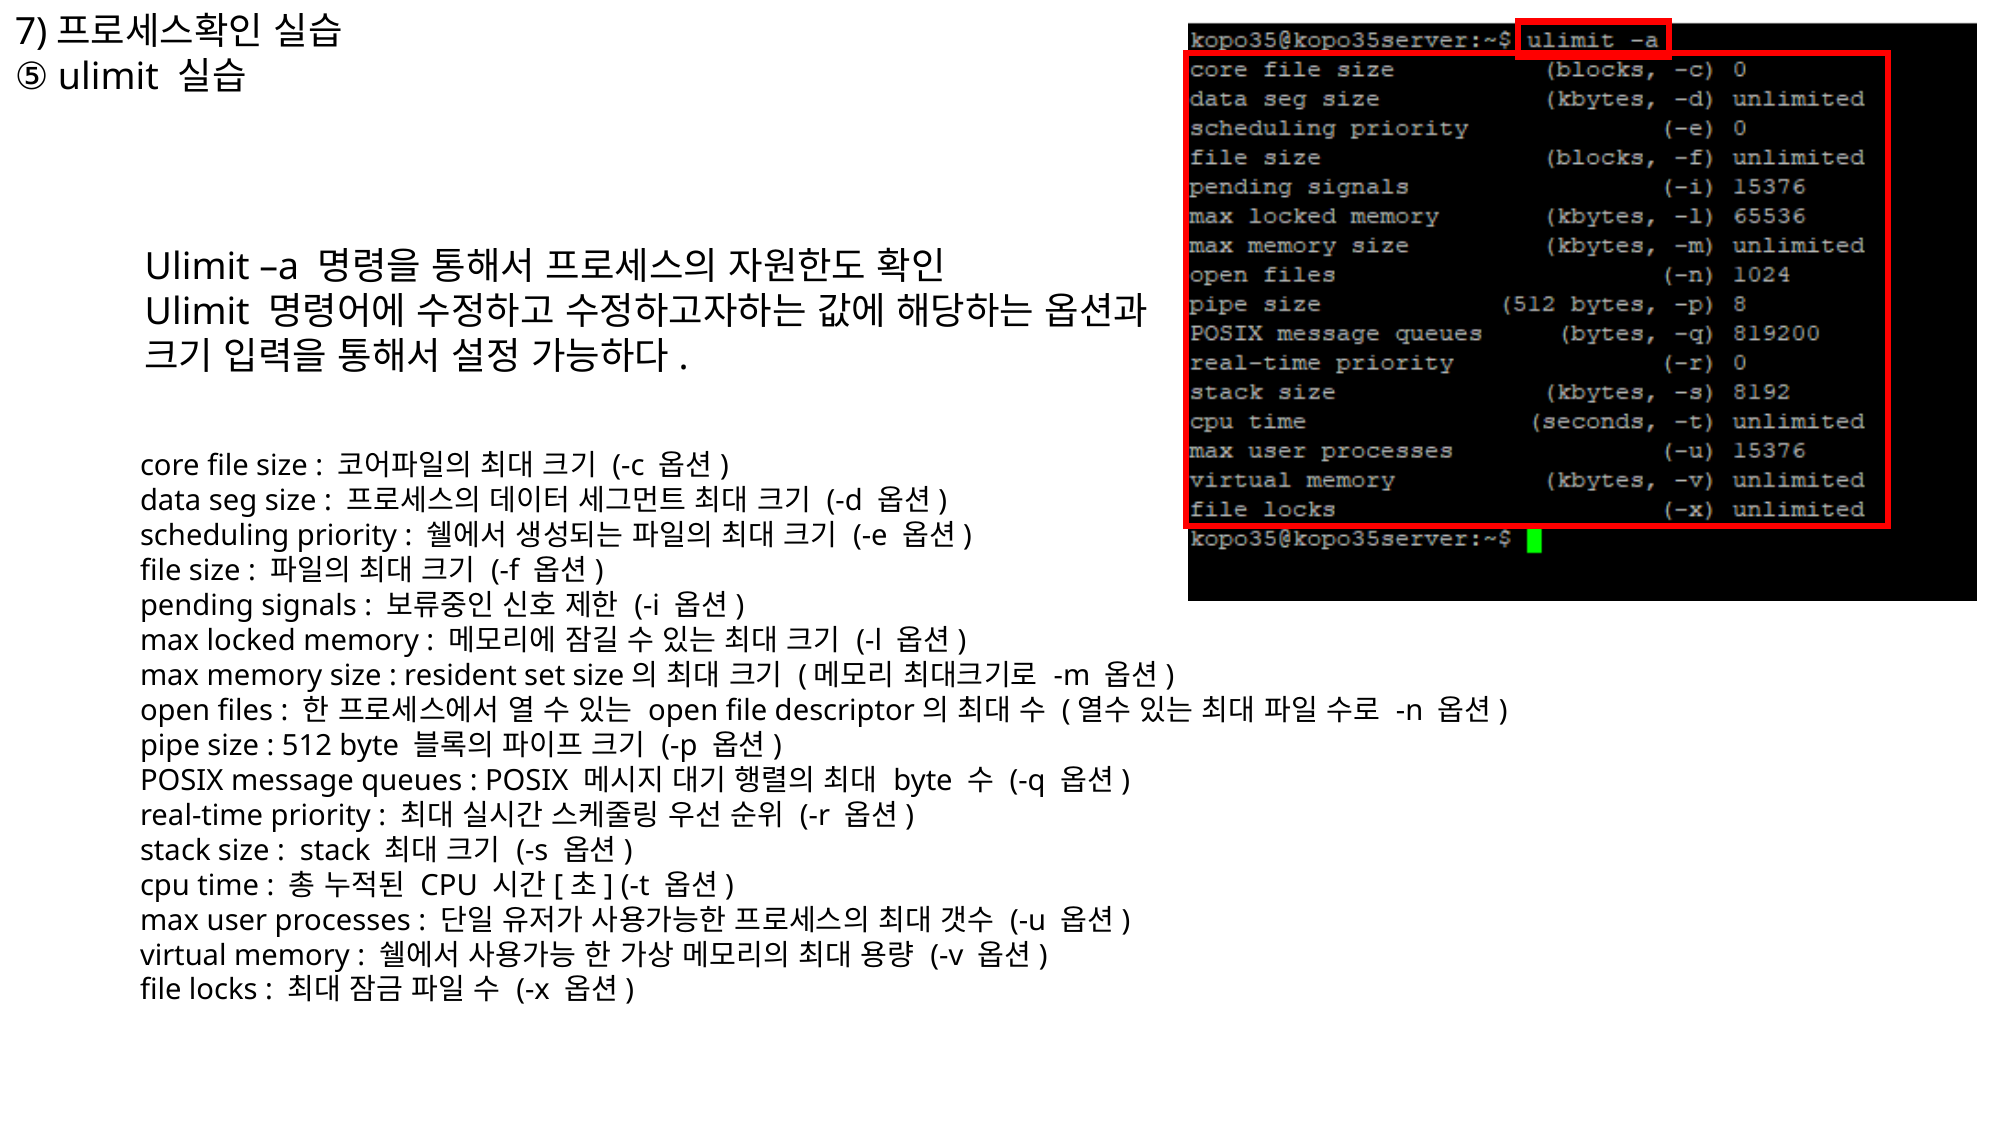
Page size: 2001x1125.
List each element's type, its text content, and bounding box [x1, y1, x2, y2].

text_box Ulimit –a 명령을 통해서 프로세스의 자원한도 확인 Ulimit 명령어에 수정하고 수정하고자하는 값에 해당하는 옵션과 크기 입력을 통해서 설정 가능하다. [129, 234, 1164, 385]
text_box core file size : 코어파일의 최대 크기 (-c 옵션) data seg size : 프로세스의 데이터 세그먼트 최대 크기 (-d 옵션) scheduling priority : 쉘에서 생성되는 파일의 최대 크기 (-e 옵션) file size : 파일의 최대 크기 (-f 옵션) pending signals : 보류중인 신호 제한 (-i 옵션) max locked memory : 메모리에 잠길 수 있는 최대 크기 (-l 옵션) max memory size : resident set size의 최대 크기 (메모리 최대크기로 -m 옵션) open files : 한 프로세스에서 열 수 있는 open file descriptor의 최대 수 (열수 있는 최대 파일 수로 -n 옵션) pipe size : 512 byte 블록의 파이프 크기 (-p 옵션) POSIX message queues : POSIX 메시지 대기 행렬의 최대 byte 수 (-q 옵션) real-time priority : 최대 실시간 스케줄링 우선 순위 (-r 옵션) stack size : stack 최대 크기 (-s 옵션) cpu time : 총 누적된 CPU 시간[초] (-t 옵션) max user processes : 단일 유저가 사용가능한 프로세스의 최대 갯수 (-u 옵션) virtual memory : 쉘에서 사용가능 한 가상 메모리의 최대 용량 (-v 옵션) file locks : 최대 잠금 파일 수 (-x 옵션) [125, 439, 1523, 1084]
text_box 7)프로세스확인 실습 ⑤ ulimit 실습 [0, 0, 1000, 105]
picture [1188, 20, 1977, 602]
